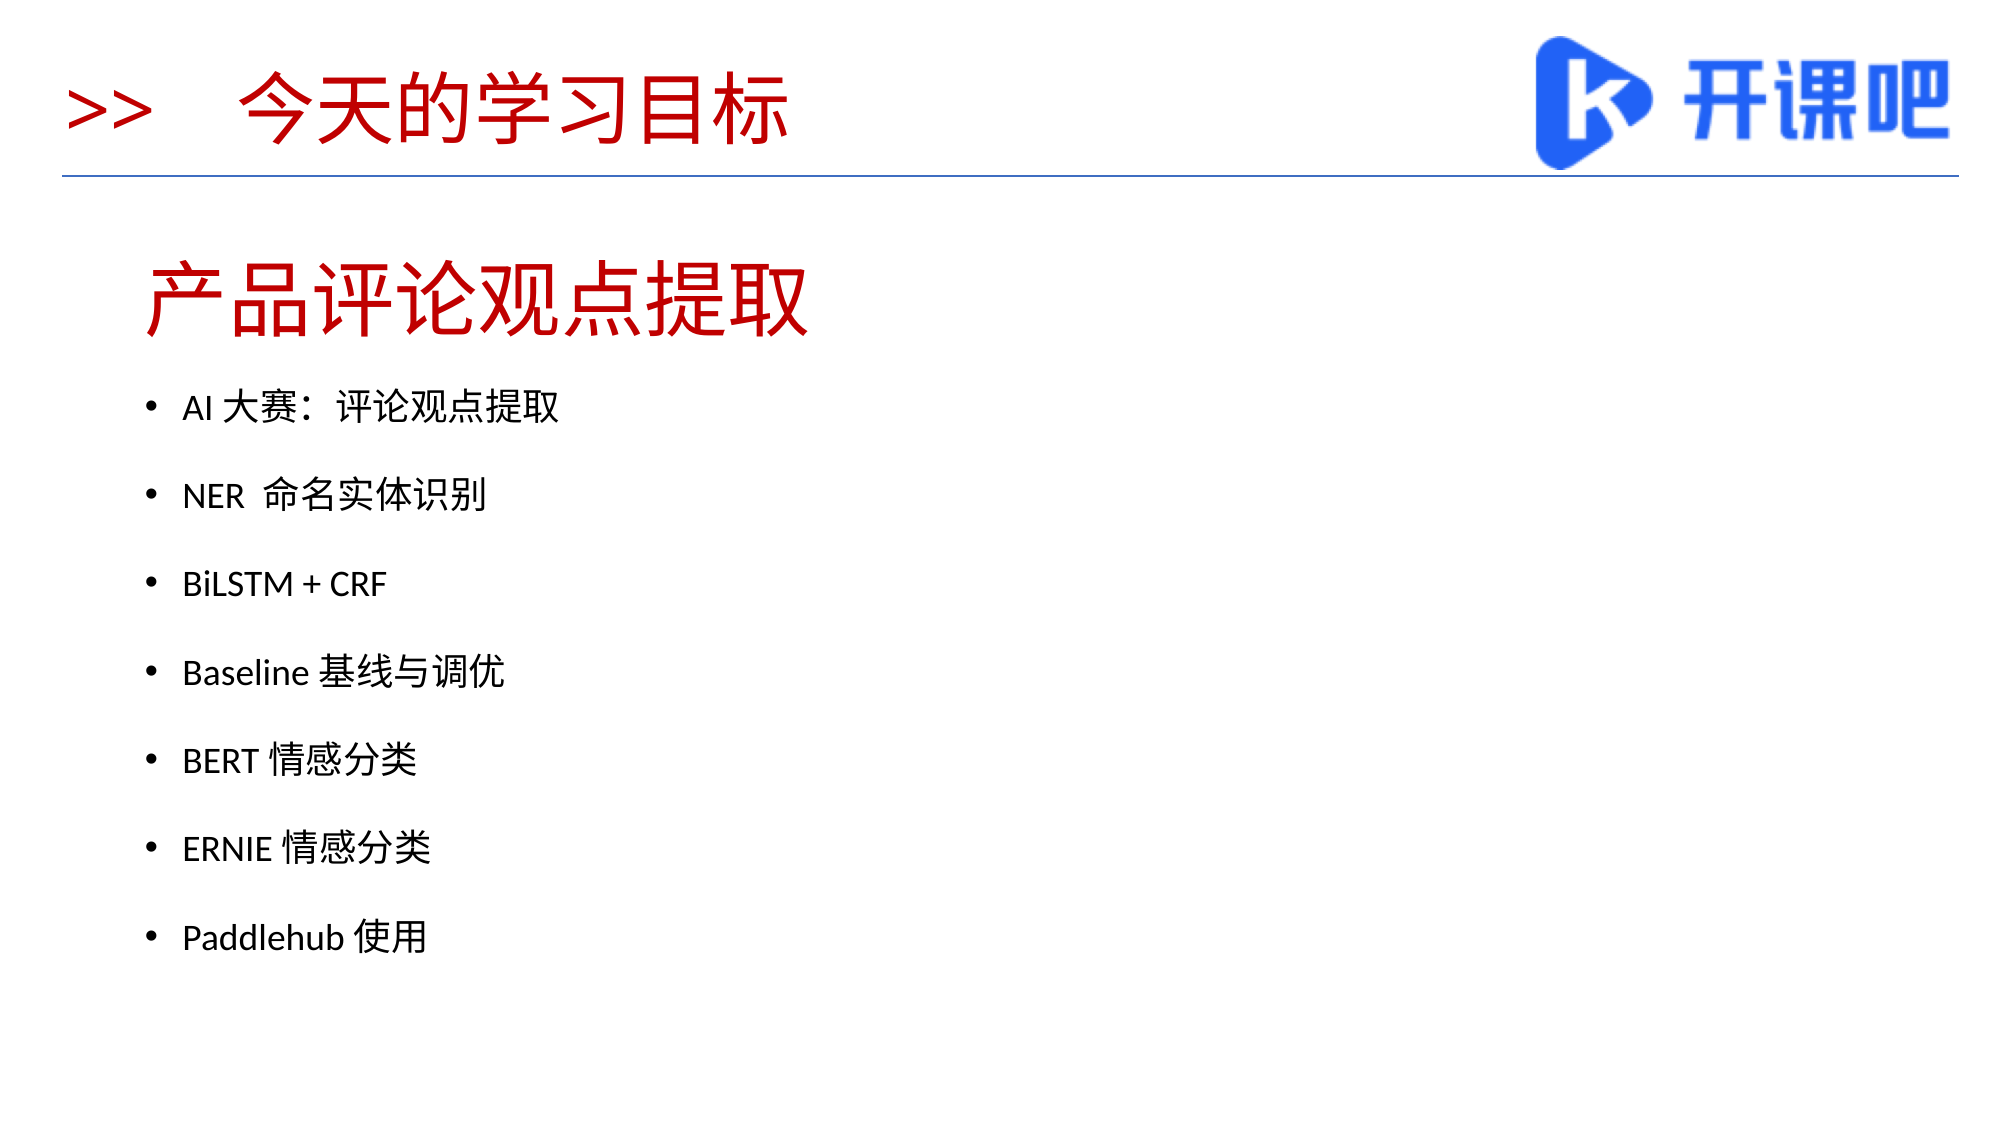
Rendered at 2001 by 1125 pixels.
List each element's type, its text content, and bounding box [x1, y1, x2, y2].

text_box 产品评论观点提取 [137, 188, 955, 352]
picture [1534, 36, 1952, 170]
title >> 今天的学习目标 [57, 59, 1728, 167]
text_box AI大赛：评论观点提取 NER 命名实体识别 BiLSTM + CRF Baseline基线与调优 BERT情感分类 ERNIE情感分类 Paddlehub使用 [137, 352, 969, 1125]
